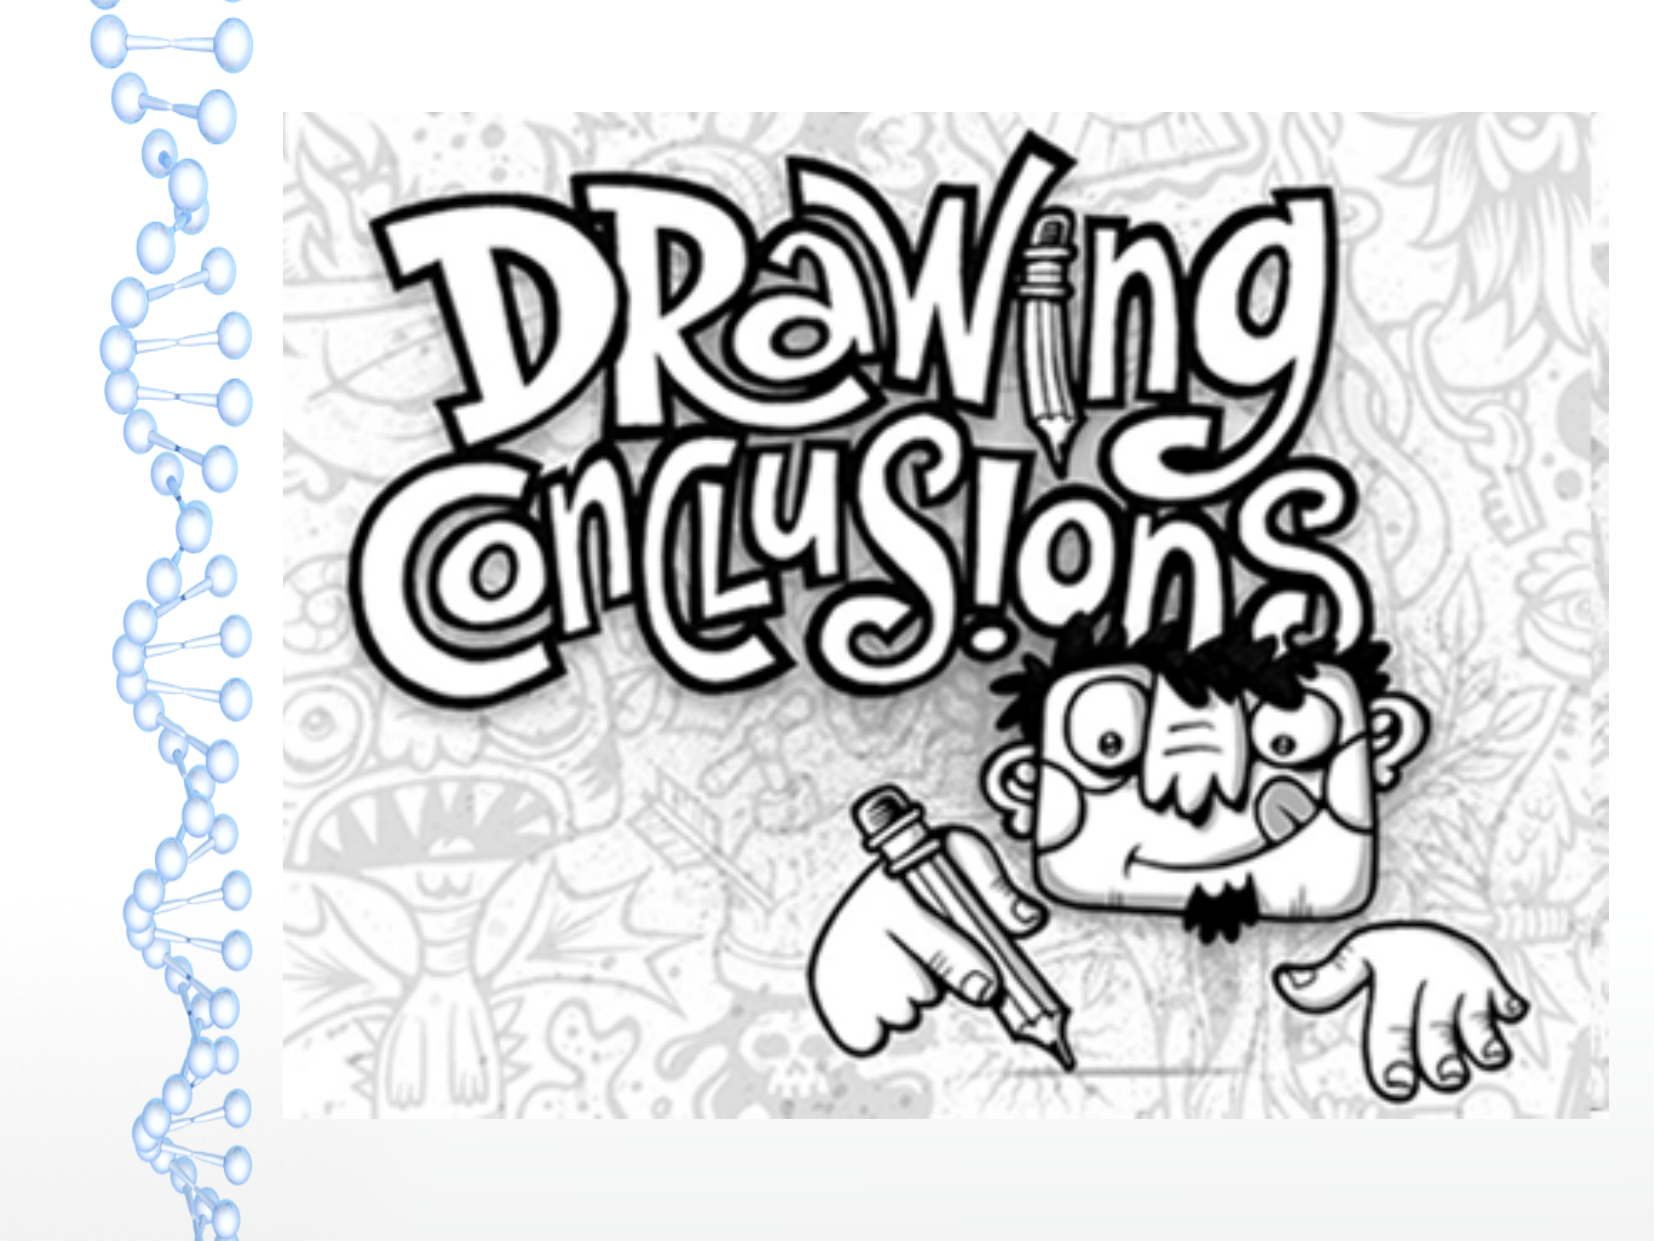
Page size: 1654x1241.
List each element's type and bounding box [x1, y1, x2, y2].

picture [0, 0, 1654, 1241]
list [283, 111, 1609, 1119]
